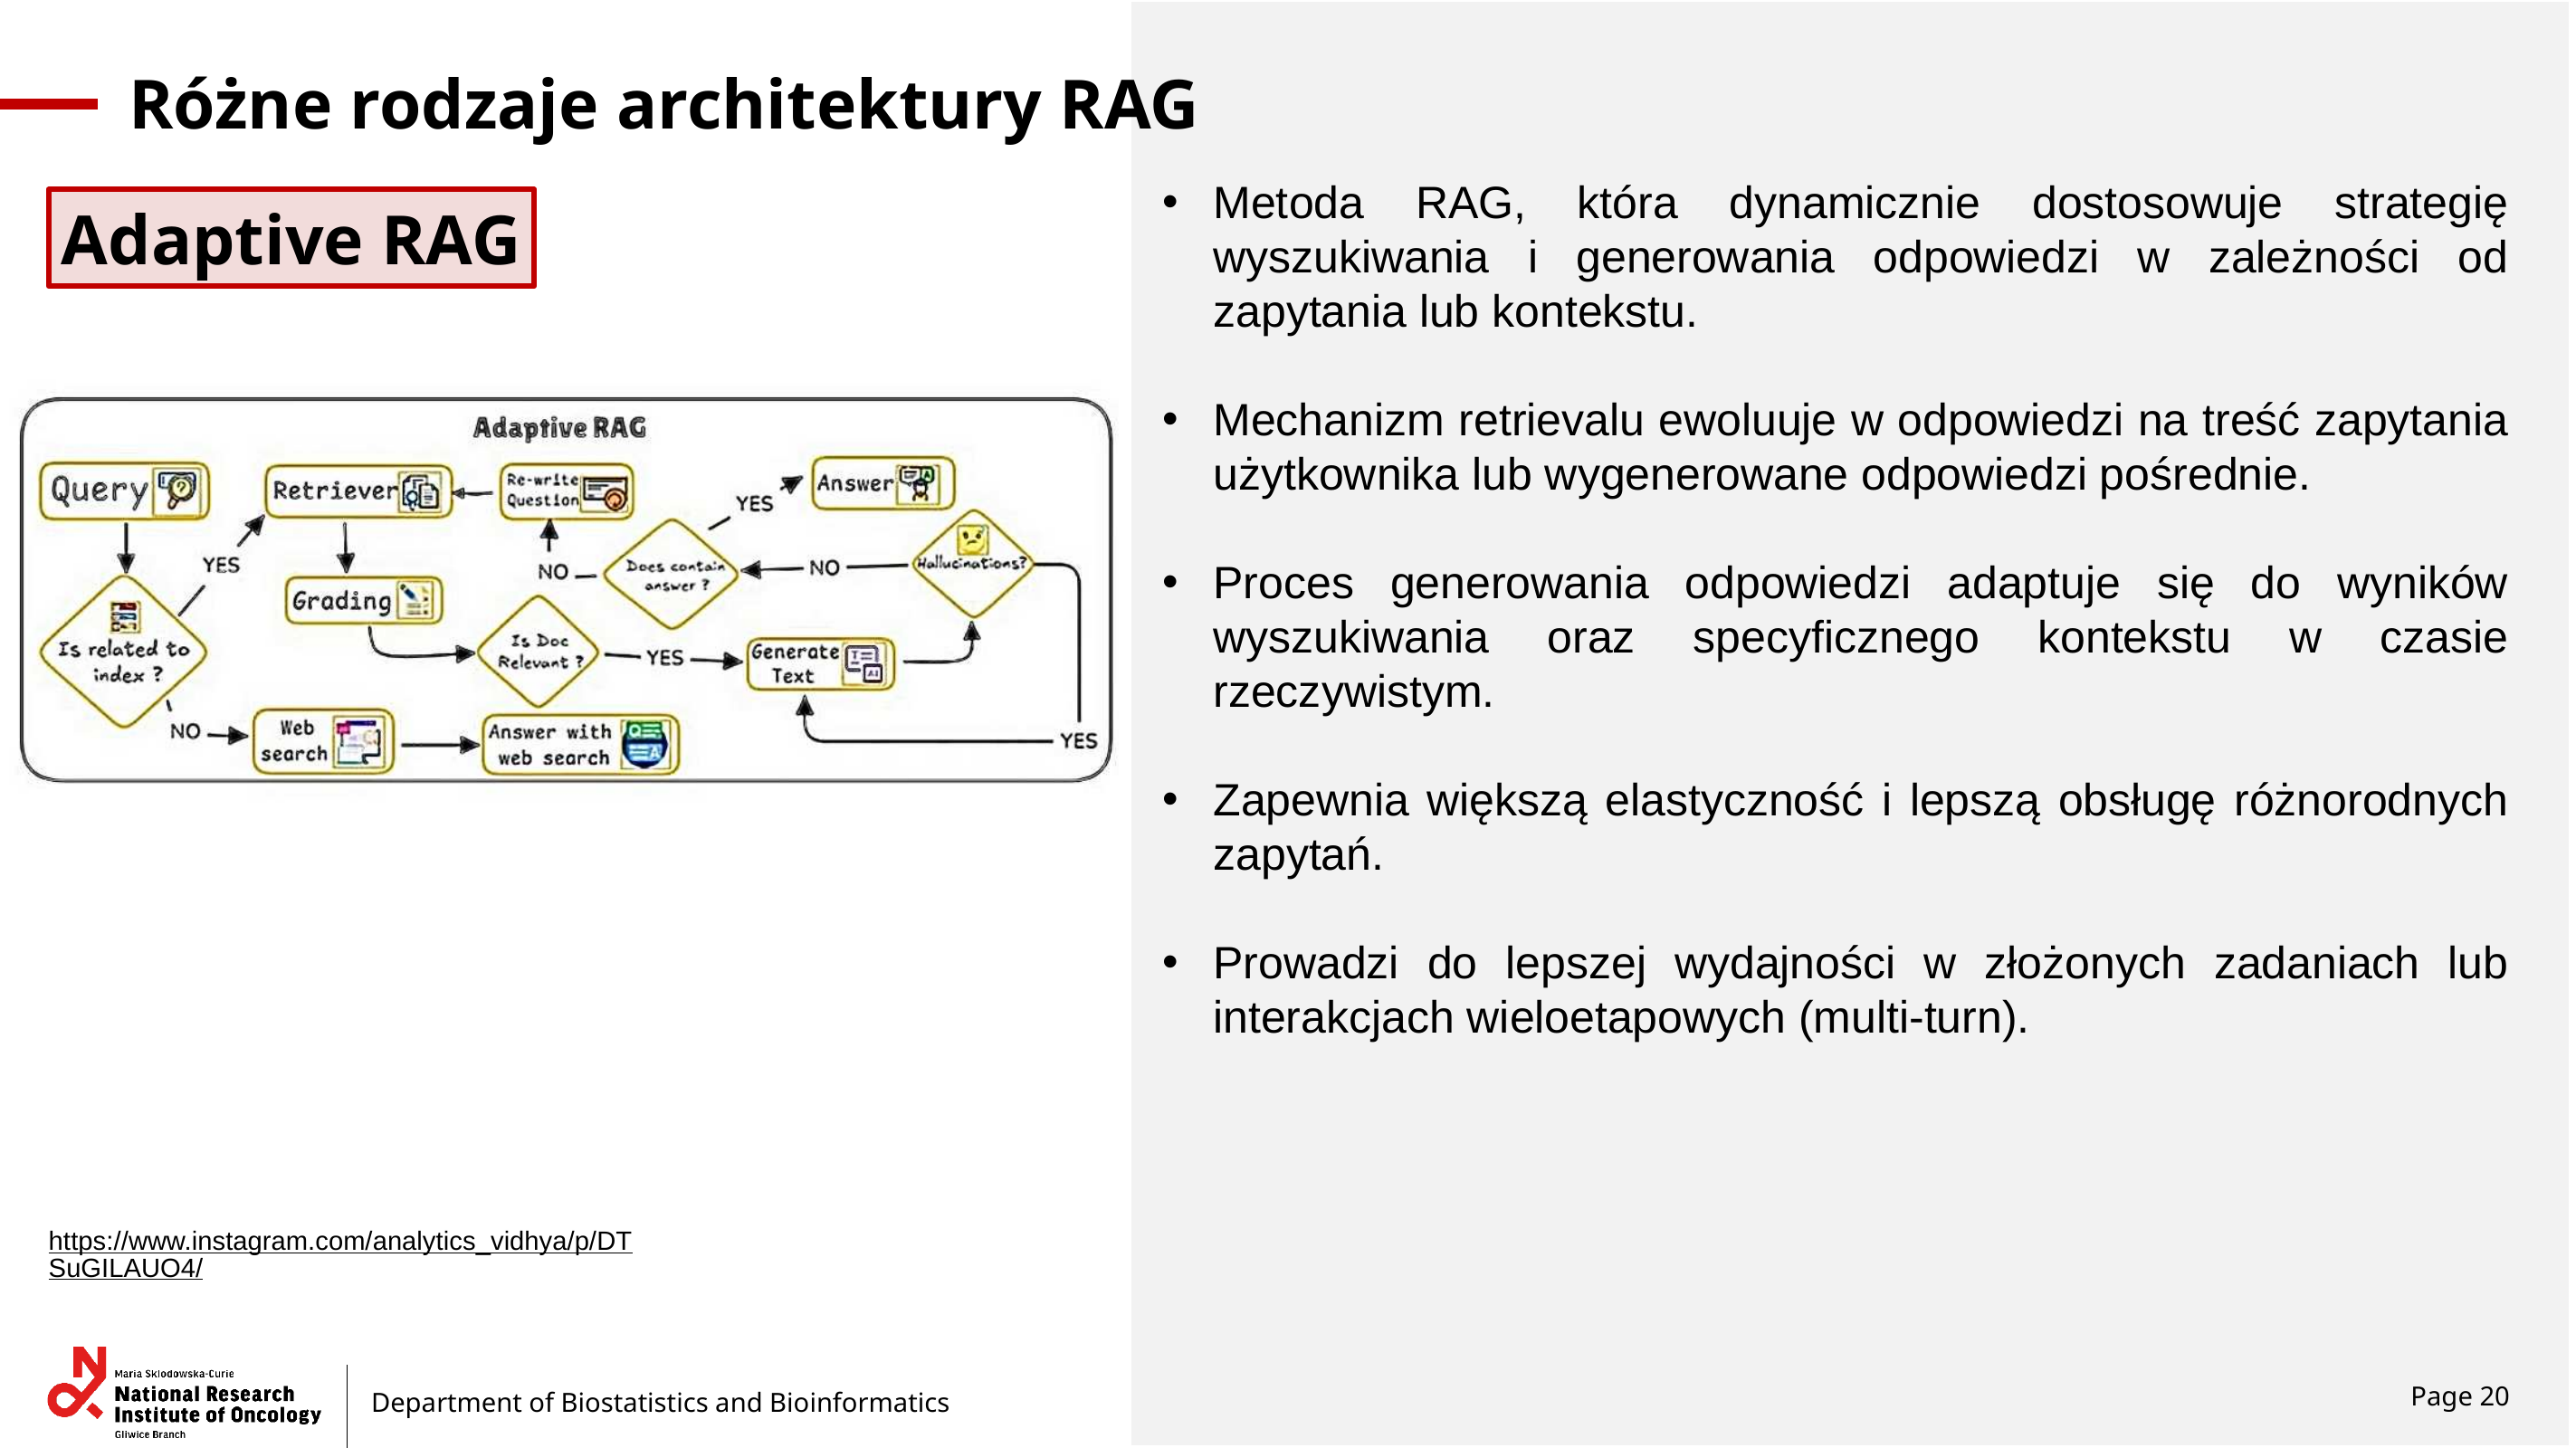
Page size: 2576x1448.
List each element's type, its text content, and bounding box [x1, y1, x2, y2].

text_box Adaptive RAG [48, 189, 535, 287]
picture [0, 371, 1131, 807]
list Metoda RAG, która dynamicznie dostosowuje strategię wyszukiwania i generowania odpowiedzi w zależności od zapytania lub kontekstu. Mechanizm retrievalu ewoluuje w odpowiedzi na treść zapytania użytkownika lub wygenerowane odpowiedzi pośrednie. Proces generowania odpowiedzi adaptuje się do wyników wyszukiwania oraz specyficznego kontekstu w czasie rzeczywistym. Zapewnia większą elastyczność i lepszą obsługę różnorodnych zapytań. Prowadzi do lepszej wydajności w złożonych zadaniach lub interakcjach wieloetapowych (multi-turn). [1162, 173, 2509, 1138]
text_box https://www.instagram.com/analytics_vidhya/p/DTSuGILAUO4/ [48, 1224, 648, 1293]
slide_number Page 20 [2304, 1379, 2524, 1415]
picture [47, 1347, 321, 1438]
title Różne rodzaje architektury RAG [129, 61, 2447, 287]
text_box [1128, 0, 2572, 1448]
